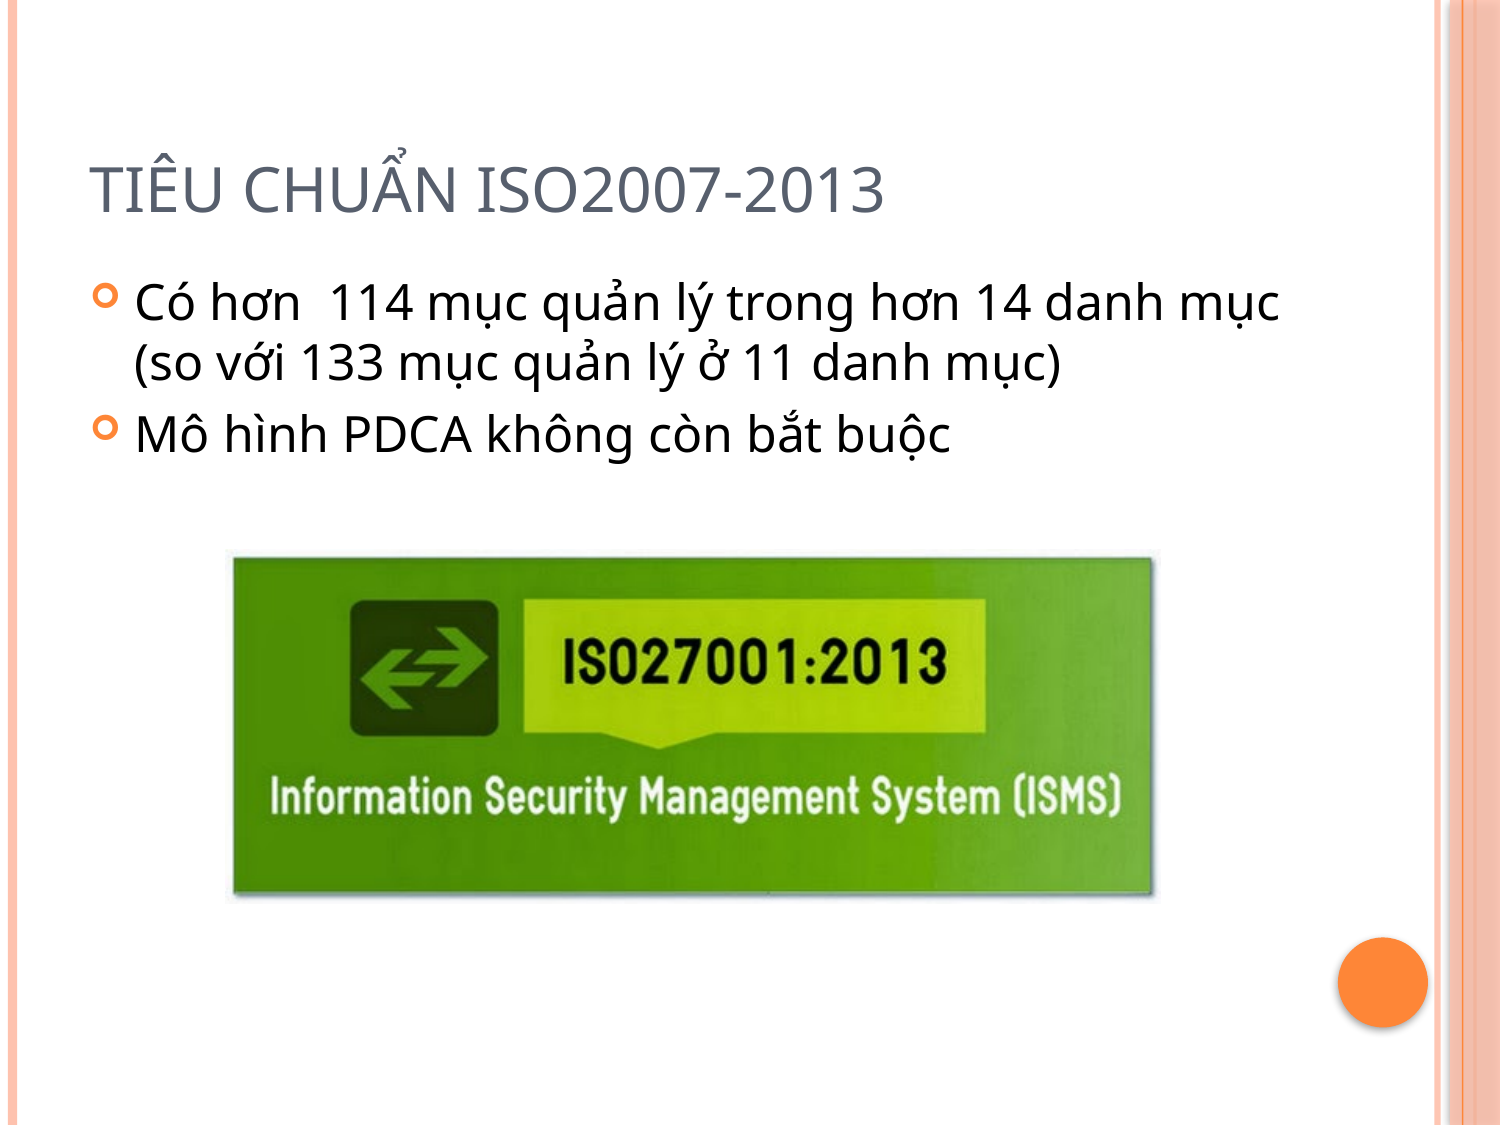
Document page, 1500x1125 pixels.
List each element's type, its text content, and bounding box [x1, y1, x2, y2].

picture [224, 549, 1162, 904]
title Tiêu chuẩn ISO2007-2013 [75, 45, 1300, 233]
list Có hơn 114 mục quản lý trong hơn 14 danh mục (so với 133 mục quản lý ở 11 danh mục) Mô hình PDCA không còn bắt buộc [75, 262, 1300, 1062]
